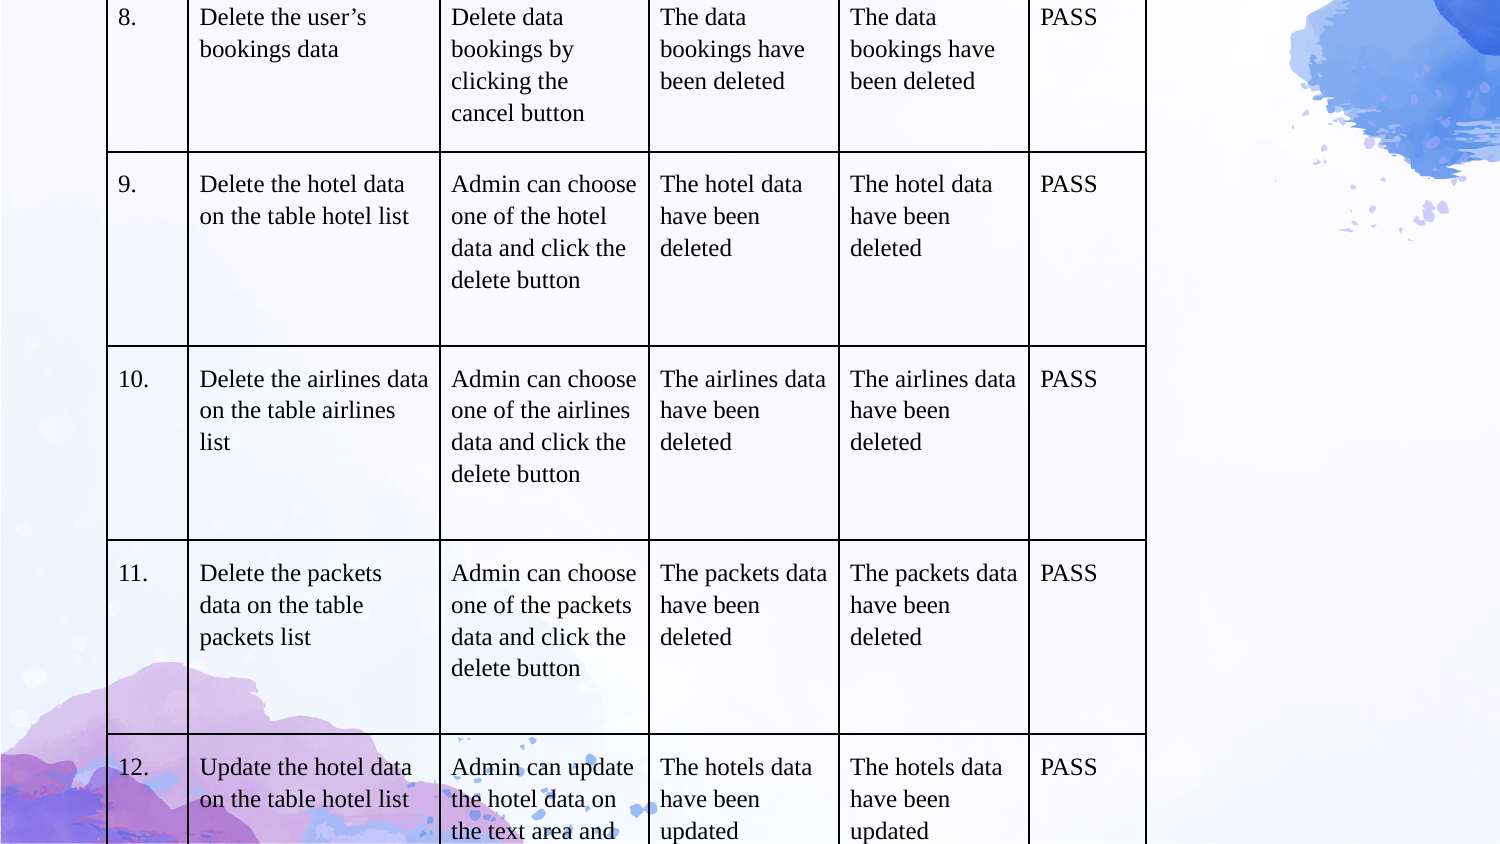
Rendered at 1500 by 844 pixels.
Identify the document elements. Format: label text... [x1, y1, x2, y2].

table_cell Delete the user’s bookings data [189, 0, 439, 151]
table_cell PASS [1030, 347, 1145, 539]
table_cell Delete data bookings by clicking the cancel button [441, 0, 648, 151]
table_cell The hotel data have been deleted [650, 153, 838, 345]
table_cell Admin can choose one of the airlines data and click the delete button [441, 347, 648, 539]
table_cell 8. [108, 0, 187, 151]
table_cell The data bookings have been deleted [650, 0, 838, 151]
table_cell The hotels data have been updated [840, 735, 1028, 844]
table_cell Delete the airlines data on the table airlines list [189, 347, 439, 539]
table_cell 10. [108, 347, 187, 539]
table_cell PASS [1030, 153, 1145, 345]
table_cell Admin can choose one of the packets data and click the delete button [441, 541, 648, 733]
table_cell The data bookings have been deleted [840, 0, 1028, 151]
table_cell The airlines data have been deleted [840, 347, 1028, 539]
table_cell PASS [1030, 541, 1145, 733]
table_cell Admin can update the hotel data on the text area and click the update button [441, 735, 648, 844]
picture [0, 0, 106, 844]
table_cell Delete the hotel data on the table hotel list [189, 153, 439, 345]
table_cell Update the hotel data on the table hotel list [189, 735, 439, 844]
table_cell The hotels data have been updated [650, 735, 838, 844]
table_cell PASS [1030, 735, 1145, 844]
table_cell The airlines data have been deleted [650, 347, 838, 539]
table_cell The packets data have been deleted [650, 541, 838, 733]
table_cell PASS [1030, 0, 1145, 151]
table_cell Delete the packets data on the table packets list [189, 541, 439, 733]
table_cell Admin can choose one of the hotel data and click the delete button [441, 153, 648, 345]
table_cell 9. [108, 153, 187, 345]
table_cell The hotel data have been deleted [840, 153, 1028, 345]
picture [1147, 0, 1500, 844]
table_cell 12. [108, 735, 187, 844]
table_cell The packets data have been deleted [840, 541, 1028, 733]
table_cell 11. [108, 541, 187, 733]
